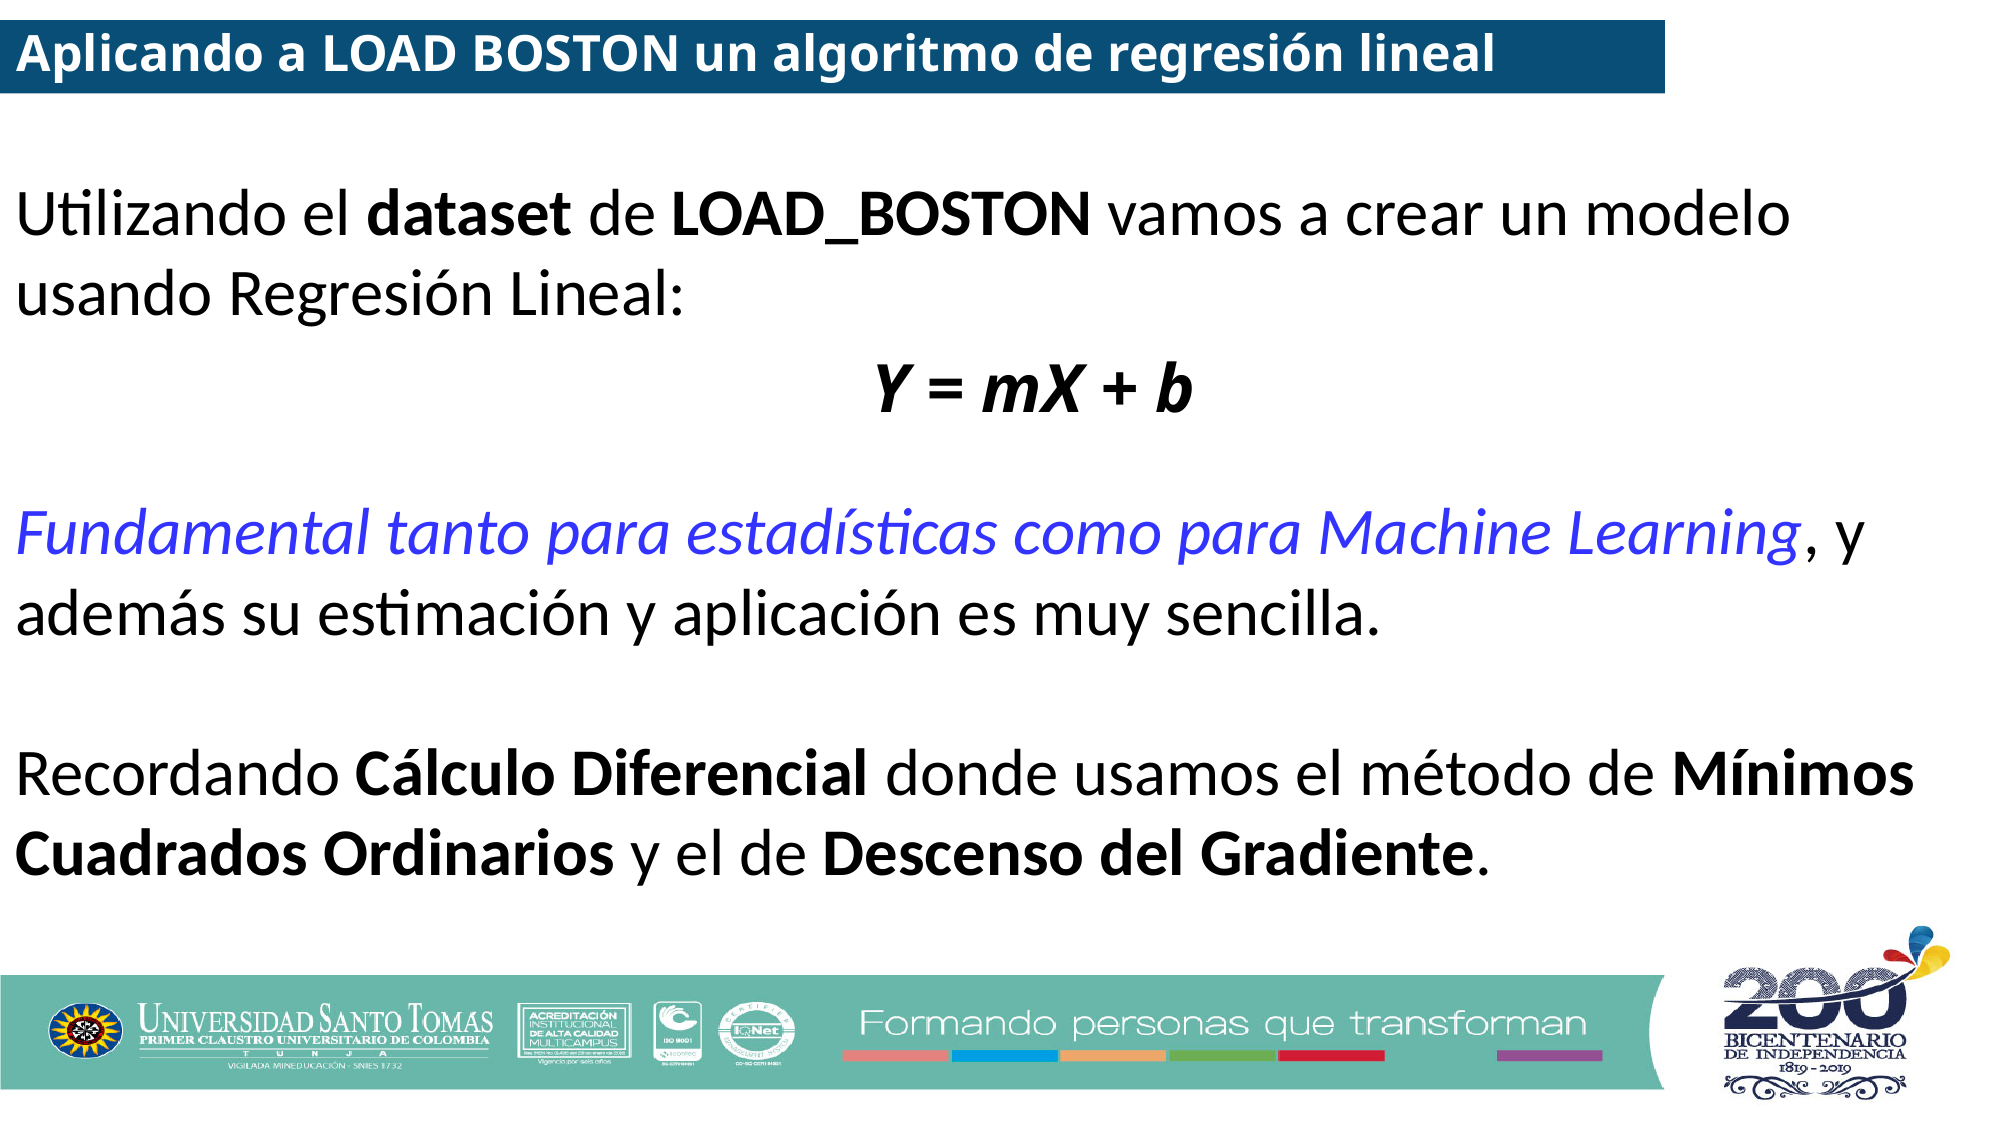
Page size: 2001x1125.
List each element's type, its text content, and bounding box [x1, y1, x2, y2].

text_box Aplicando a LOAD BOSTON un algoritmo de regresión lineal [0, 20, 1665, 94]
text_box Utilizando el dataset de LOAD_BOSTON vamos a crear un modelo usando Regresión Lineal: Fundamental tanto para estadísticas como para Machine Learning, y además su estimación y aplicación es muy sencilla. Recordando Cálculo Diferencial donde usamos el método de Mínimos Cuadrados Ordinarios y el de Descenso del Gradiente. [0, 161, 2000, 896]
picture [0, 1, 2000, 161]
text_box Y = mX + b [856, 337, 1360, 433]
picture [0, 896, 2000, 1124]
